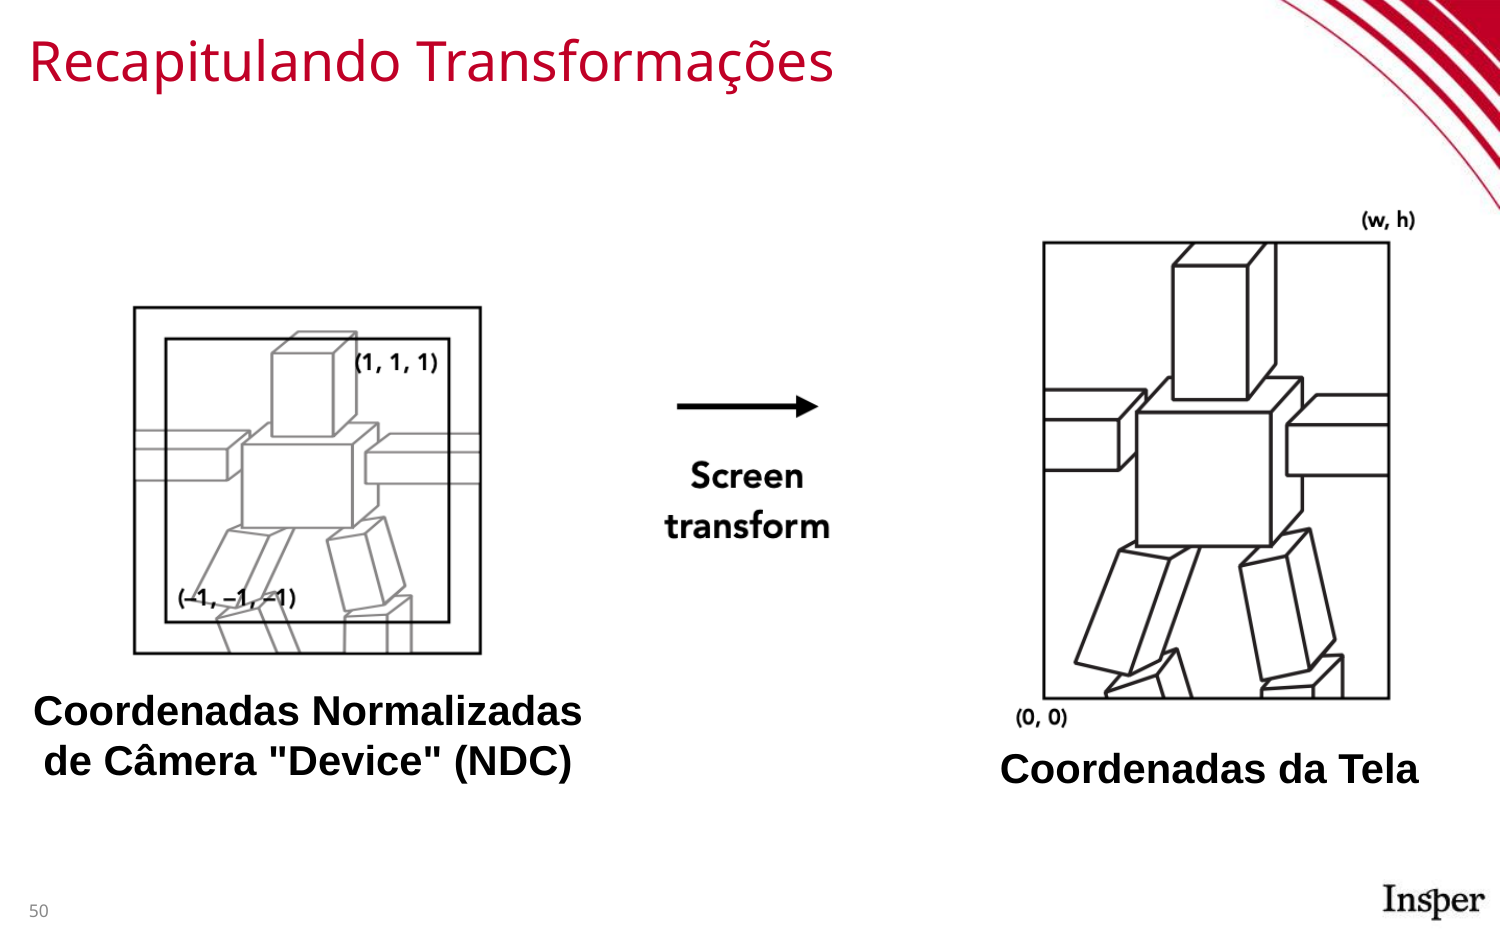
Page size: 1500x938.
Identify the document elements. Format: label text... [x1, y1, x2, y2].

slide_number 50 [0, 887, 78, 938]
picture [127, 0, 1500, 938]
text_box Coordenadas da Tela [983, 734, 1436, 800]
text_box Coordenadas Normalizadas de Câmera "Device" (NDC) [15, 676, 601, 793]
title Recapitulando Transformações [13, 18, 1397, 104]
